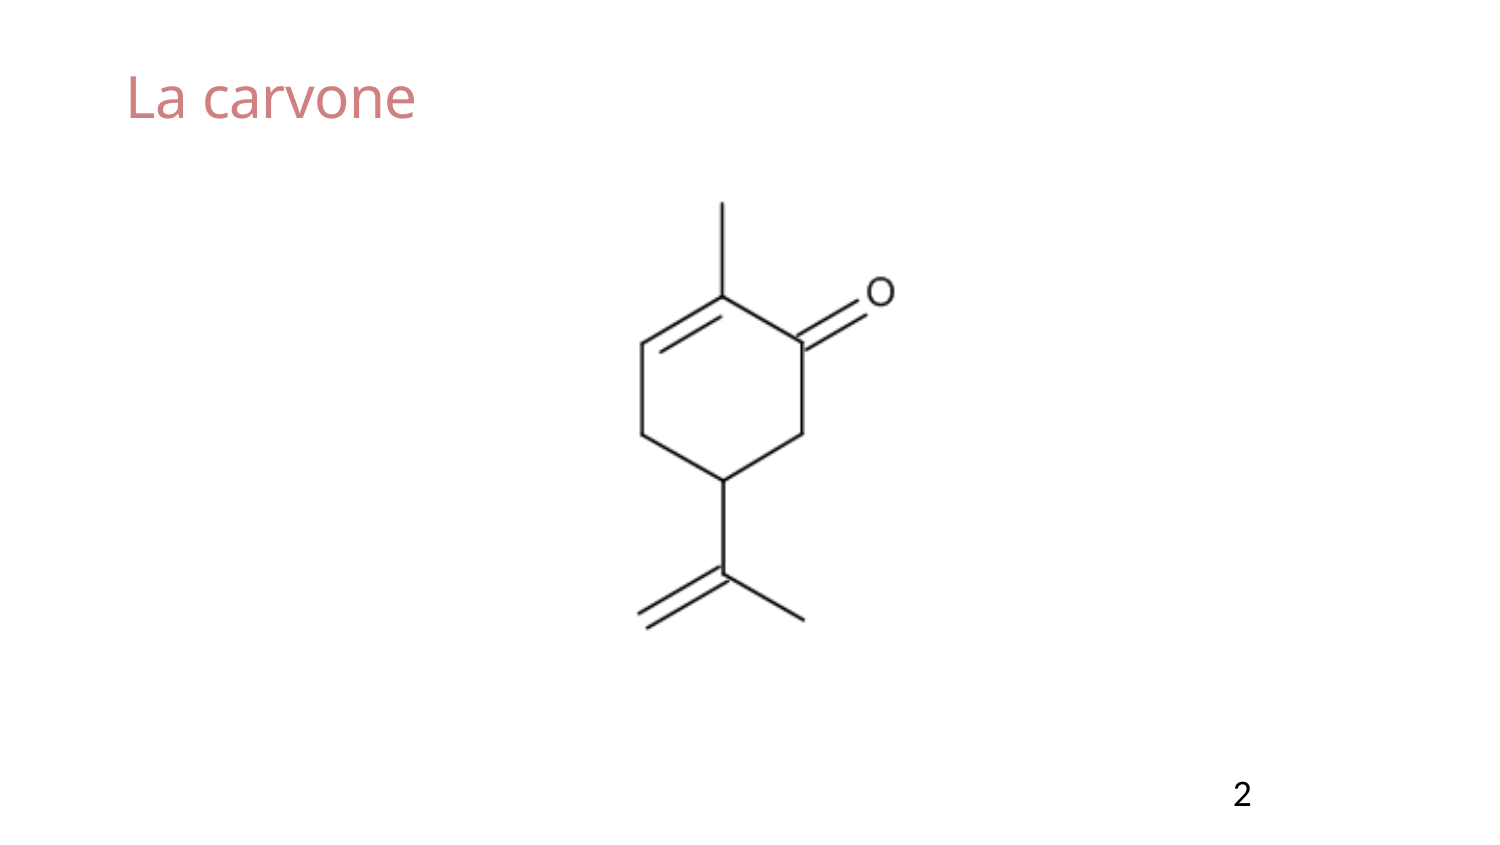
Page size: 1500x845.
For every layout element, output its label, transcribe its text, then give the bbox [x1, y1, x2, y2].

title La carvone [110, 23, 1349, 138]
picture [607, 169, 925, 657]
slide_number 1 [1218, 761, 1380, 807]
